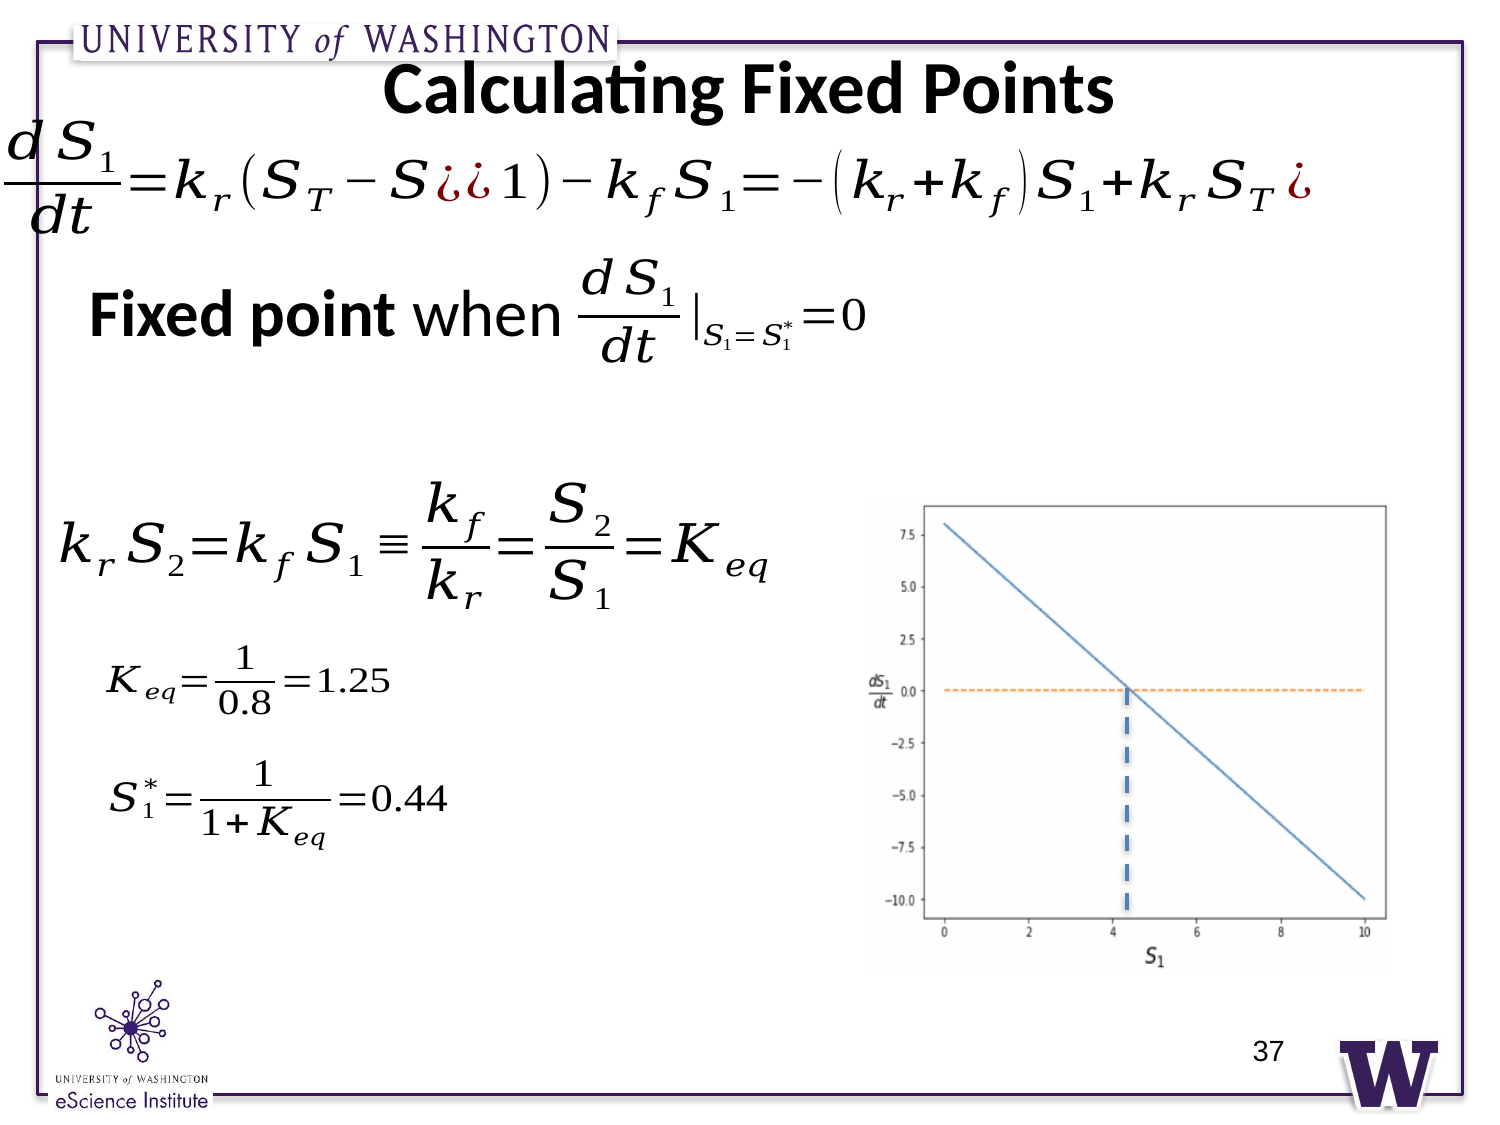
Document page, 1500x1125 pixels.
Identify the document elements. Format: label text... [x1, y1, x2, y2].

picture [48, 978, 213, 1113]
picture [81, 24, 609, 31]
title Calculating Fixed Points [75, 31, 1425, 169]
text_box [857, 496, 1397, 975]
slide_number 37 [1237, 1025, 1325, 1085]
picture [1340, 1041, 1438, 1107]
